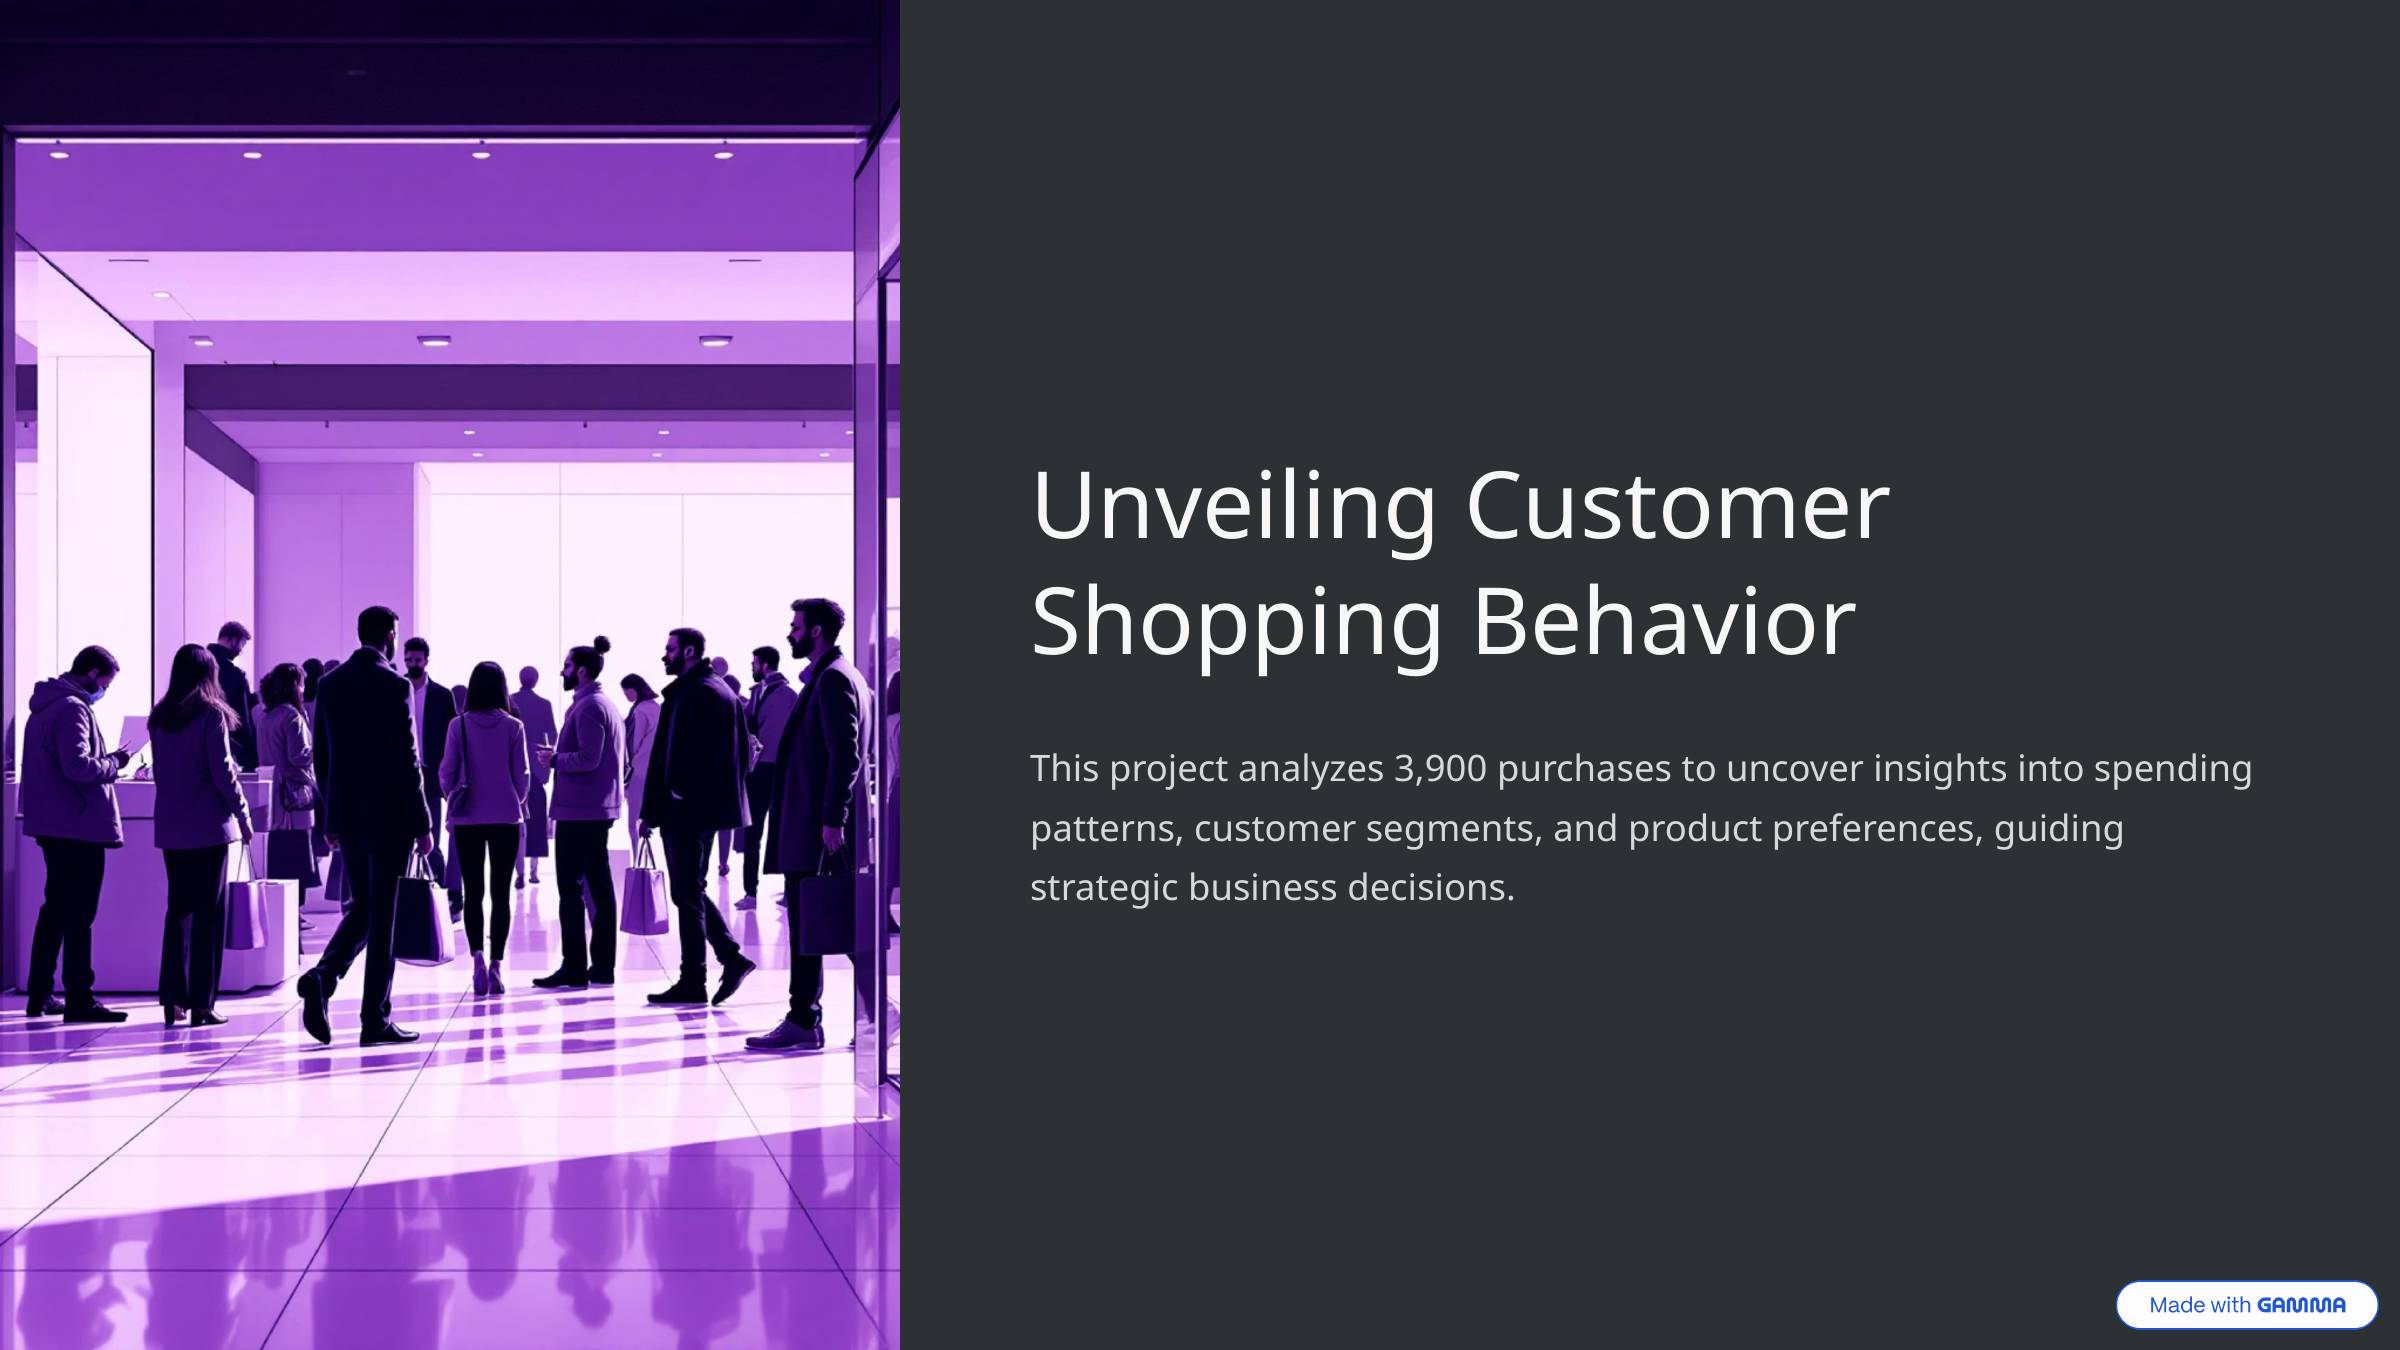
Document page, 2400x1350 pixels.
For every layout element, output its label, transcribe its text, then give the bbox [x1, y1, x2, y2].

text_box This project analyzes 3,900 purchases to uncover insights into spending patterns, customer segments, and product preferences, guiding strategic business decisions. [1030, 729, 2270, 909]
picture [0, 0, 900, 1350]
picture [2106, 1271, 2389, 1339]
text_box Unveiling Customer Shopping Behavior [1030, 441, 2270, 674]
